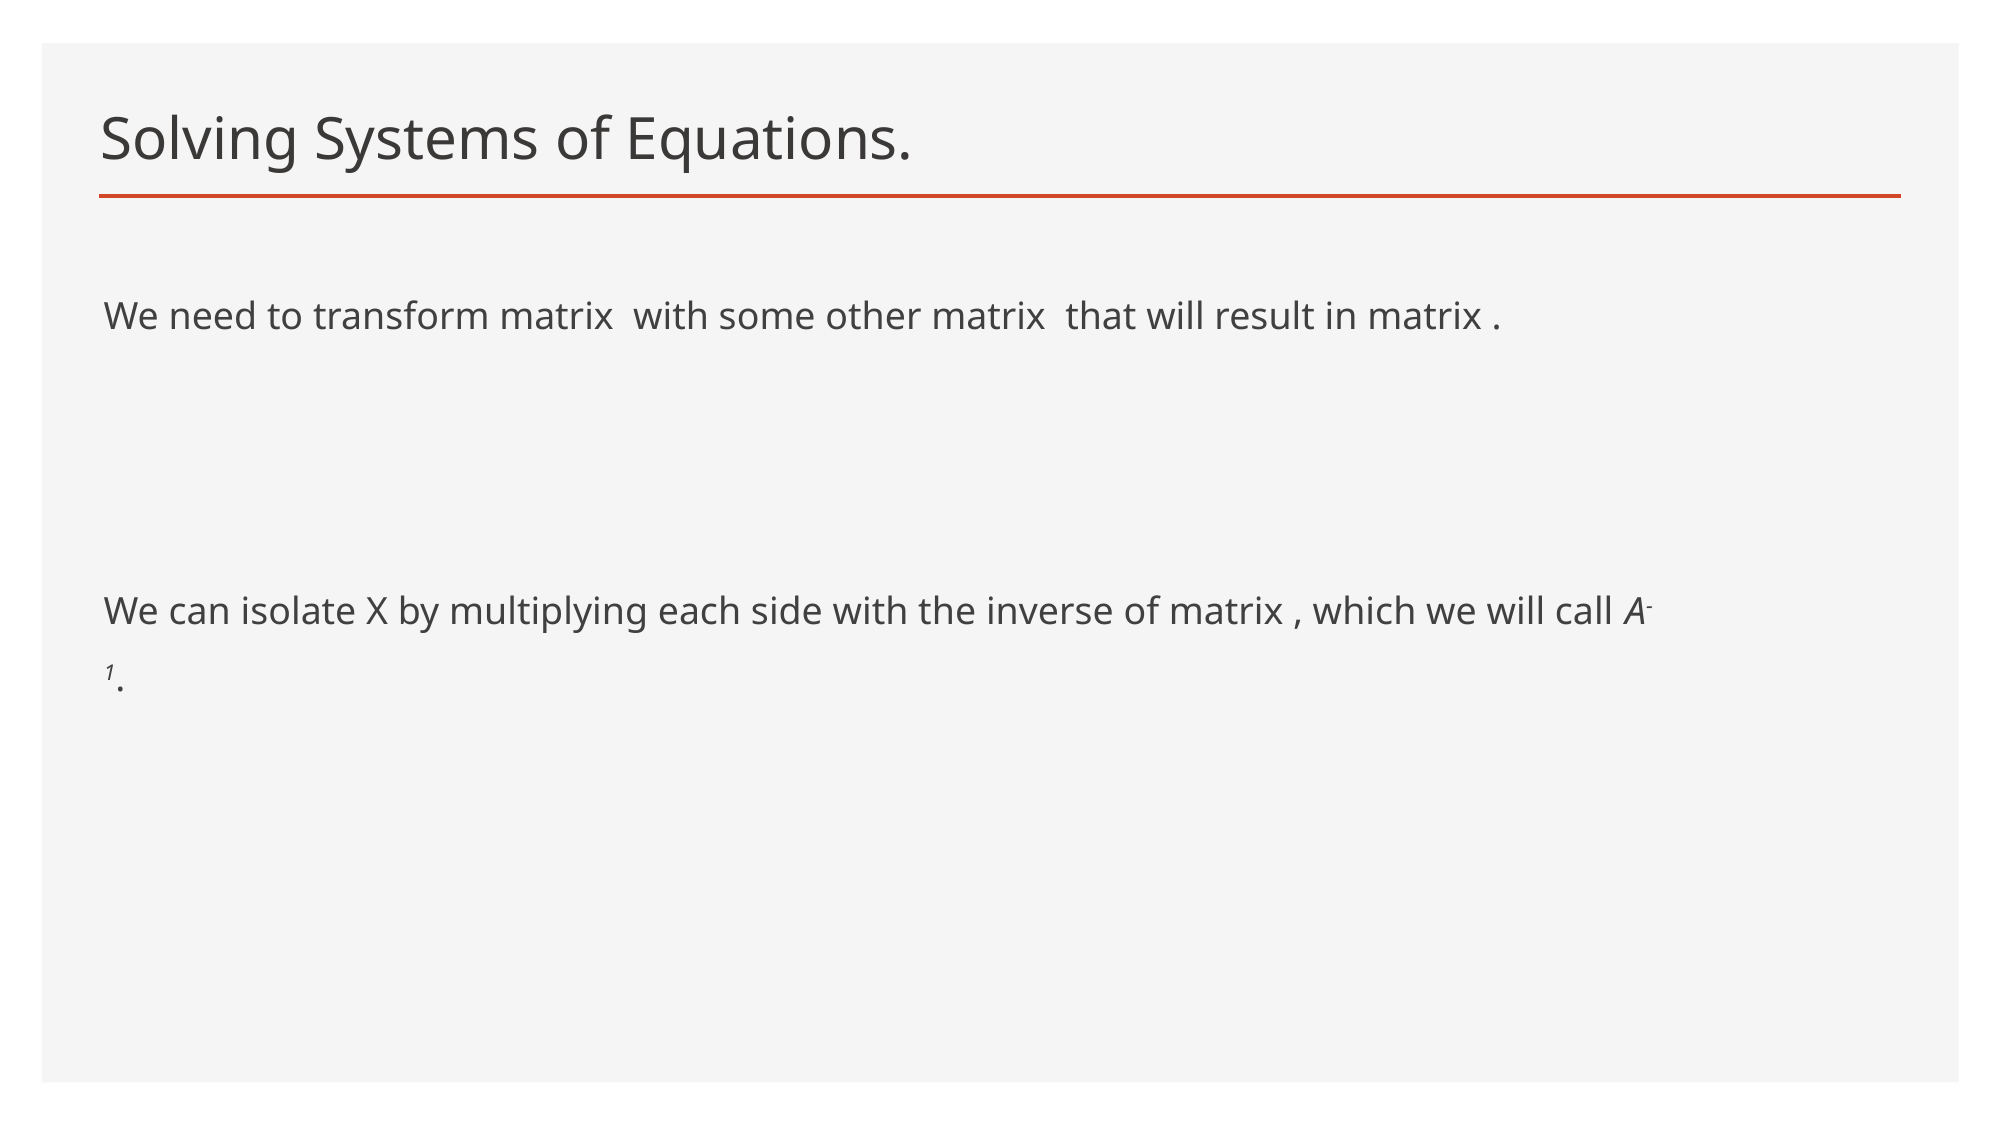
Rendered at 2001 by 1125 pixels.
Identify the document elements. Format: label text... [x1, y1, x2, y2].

title Solving Systems of Equations. [85, 73, 1214, 179]
